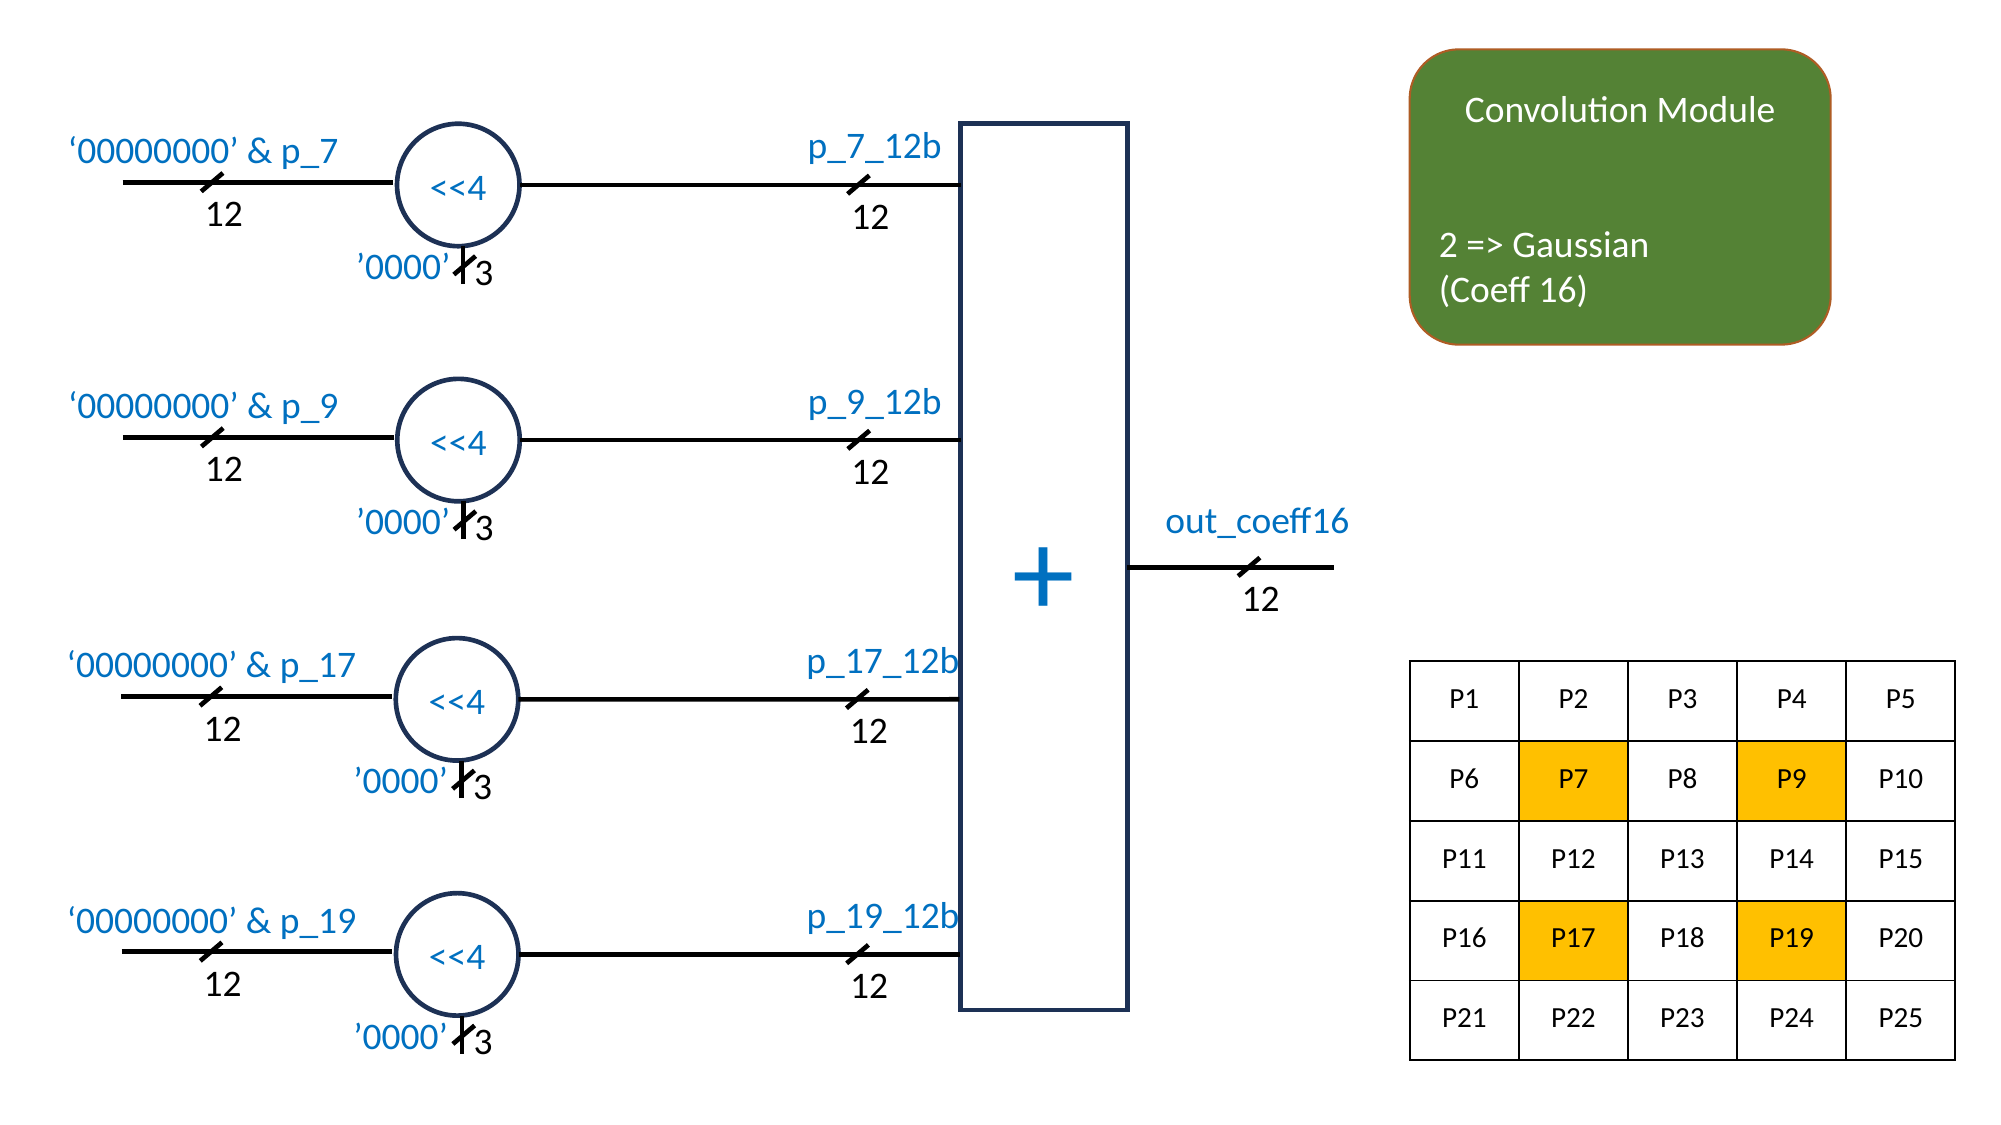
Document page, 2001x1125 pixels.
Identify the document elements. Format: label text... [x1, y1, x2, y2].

text_box 12 [835, 955, 904, 1014]
text_box p_9_12b [793, 369, 962, 429]
text_box 12 [836, 441, 905, 500]
table_cell P6 [1411, 742, 1518, 820]
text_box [453, 256, 476, 275]
text_box p_17_12b [791, 628, 997, 689]
text_box 3 [459, 240, 509, 301]
text_box 12 [190, 183, 258, 242]
table_cell P17 [1520, 902, 1627, 980]
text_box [199, 687, 222, 706]
table_header P3 [1629, 662, 1736, 740]
table_header P5 [1847, 662, 1954, 740]
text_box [454, 511, 476, 530]
table_cell P9 [1738, 742, 1845, 820]
table_cell P23 [1629, 981, 1736, 1059]
text_box <<4 [394, 892, 520, 1009]
table_cell P18 [1629, 902, 1736, 980]
text_box Convolution Module 2 => Gaussian (Coeff 16) [1408, 48, 1832, 346]
text_box 12 [836, 186, 905, 245]
text_box ‘00000000’ & p_7 [53, 118, 368, 179]
text_box ‘00000000’ & p_17 [51, 633, 390, 693]
text_box out_coeff16 [1150, 488, 1372, 548]
text_box ’0000’ [338, 749, 468, 809]
text_box 12 [190, 438, 258, 497]
table_cell P11 [1411, 822, 1518, 900]
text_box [846, 689, 869, 709]
text_box ‘00000000’ & p_9 [53, 373, 368, 434]
table_cell P16 [1411, 902, 1518, 980]
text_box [846, 944, 869, 964]
text_box 12 [188, 697, 257, 756]
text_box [847, 175, 870, 194]
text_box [452, 1025, 475, 1045]
table_cell P13 [1629, 822, 1736, 900]
text_box 3 [459, 495, 509, 556]
table_cell P10 [1847, 742, 1954, 820]
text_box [201, 172, 223, 192]
table_header P1 [1411, 662, 1518, 740]
text_box ’0000’ [338, 1004, 468, 1064]
text_box 3 [458, 1009, 508, 1070]
text_box ’0000’ [341, 489, 470, 550]
text_box p_7_12b [792, 114, 962, 174]
table_header P2 [1520, 662, 1627, 740]
table_cell P7 [1520, 742, 1627, 820]
text_box 12 [835, 700, 903, 759]
text_box 3 [458, 754, 508, 815]
text_box ‘00000000’ & p_19 [52, 888, 390, 948]
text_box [452, 770, 475, 789]
table_cell P25 [1847, 981, 1954, 1059]
table_cell P22 [1520, 981, 1627, 1059]
table_cell P20 [1847, 902, 1954, 980]
table_cell P8 [1629, 742, 1736, 820]
text_box <<4 [396, 377, 521, 495]
text_box p_19_12b [791, 883, 977, 944]
text_box 12 [189, 952, 257, 1012]
text_box <<4 [394, 637, 520, 754]
text_box ’0000’ [341, 234, 469, 295]
table_cell P15 [1847, 822, 1954, 900]
table_header P4 [1738, 662, 1845, 740]
text_box + [960, 123, 1128, 1011]
table_cell P24 [1738, 981, 1845, 1059]
text_box <<4 [395, 122, 521, 240]
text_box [847, 430, 870, 450]
table_cell P21 [1411, 981, 1518, 1059]
table_cell P12 [1520, 822, 1627, 900]
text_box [1238, 557, 1260, 577]
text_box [201, 428, 224, 447]
text_box 12 [1226, 568, 1295, 627]
table_cell P14 [1738, 822, 1845, 900]
table_cell P19 [1738, 902, 1845, 980]
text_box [200, 942, 222, 961]
